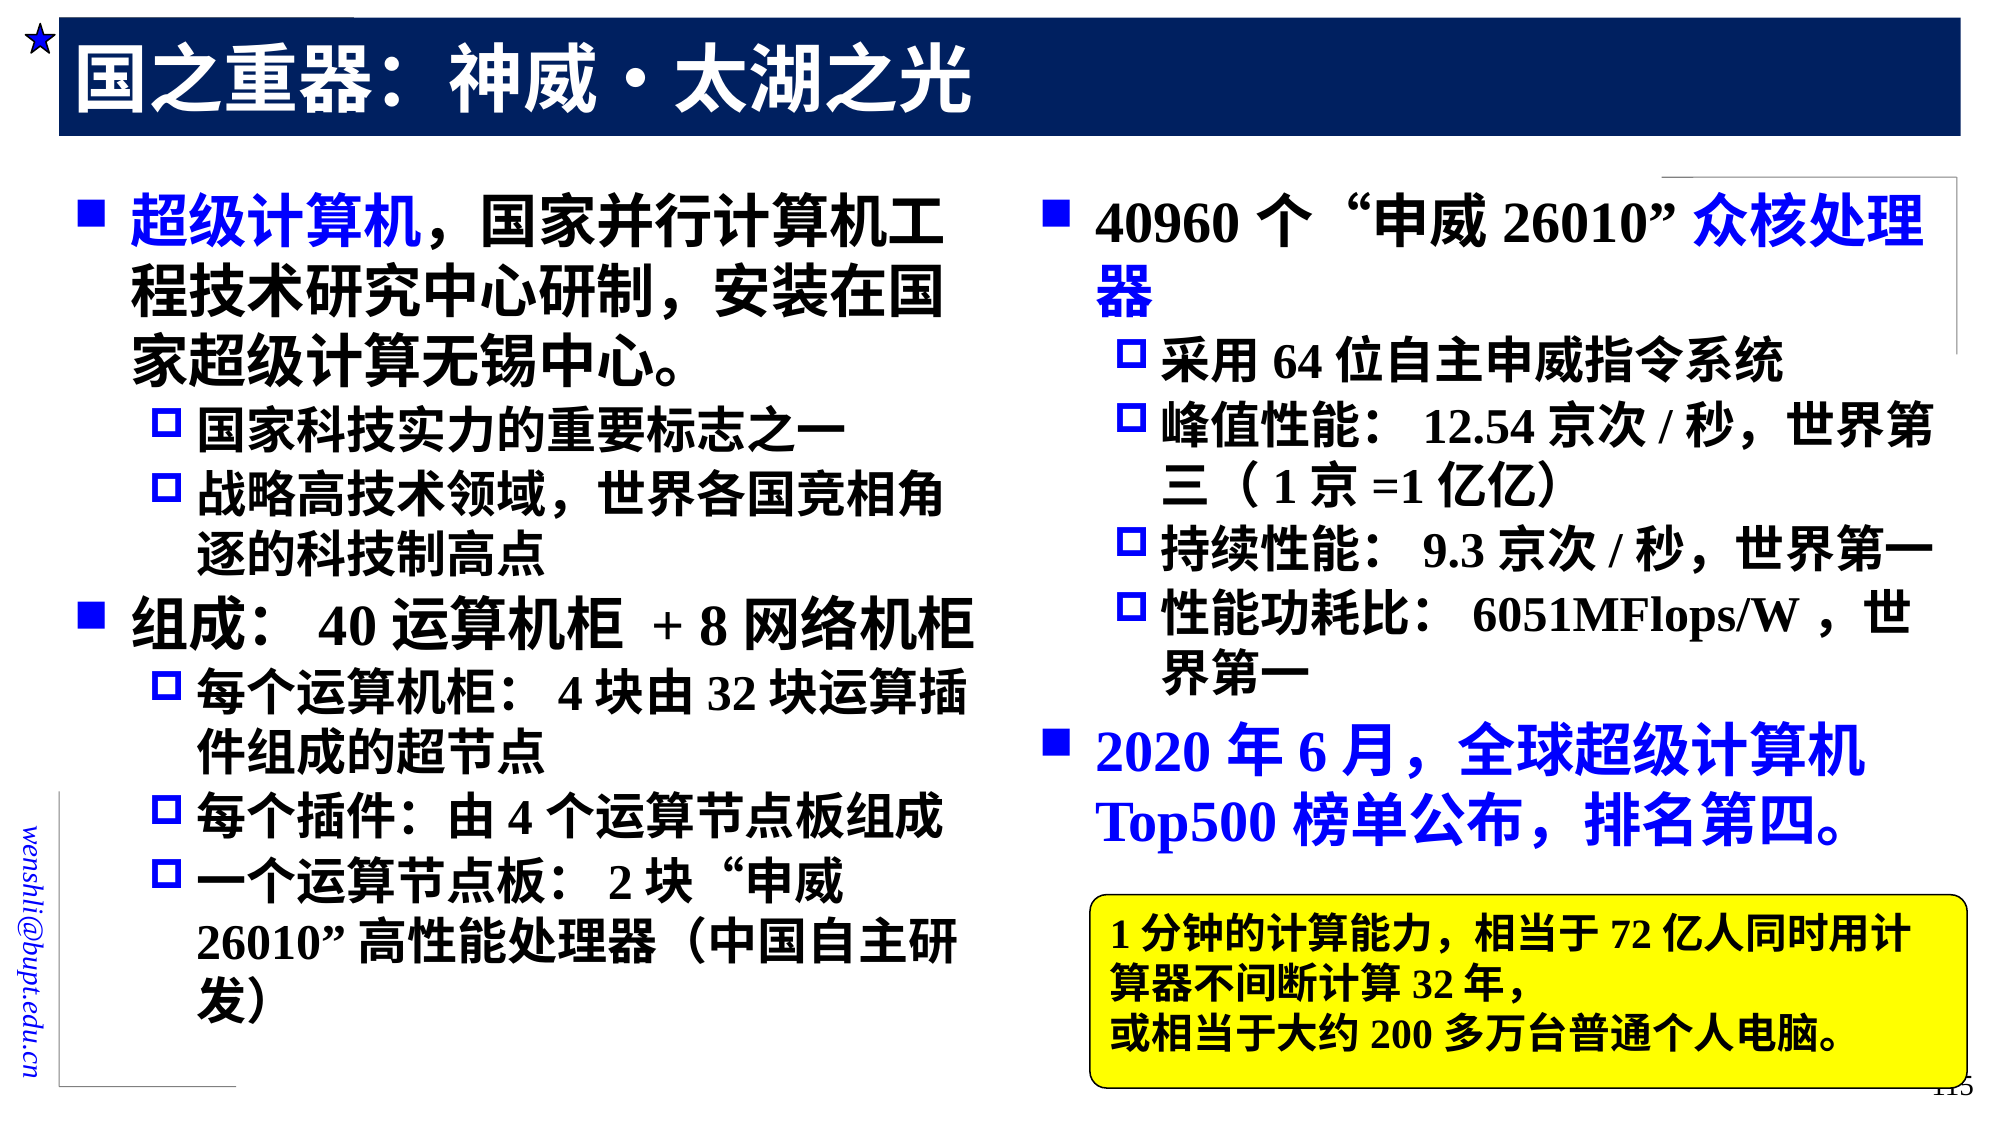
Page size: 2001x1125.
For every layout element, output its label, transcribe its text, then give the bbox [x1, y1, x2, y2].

slide_number 115 [1822, 1058, 1990, 1113]
list 40960个“申威26010”众核处理器 采用64位自主申威指令系统 峰值性能：12.54京次/秒，世界第三（1京=1亿亿） 持续性能：9.3京次/秒，世界第一 性能功耗比：6051MFlops/W，世界第一 2020年6月，全球超级计算机Top500榜单公布，排名第四。 [1023, 177, 1957, 1093]
text_box 1分钟的计算能力，相当于72亿人同时用计算器不间断计算32年， 或相当于大约200多万台普通个人电脑。 [1089, 894, 1968, 1089]
title 国之重器：神威•太湖之光 [58, 17, 1961, 137]
list 超级计算机，国家并行计算机工程技术研究中心研制，安装在国家超级计算无锡中心。 国家科技实力的重要标志之一 战略高技术领域，世界各国竞相角逐的科技制高点 组成：40运算机柜 + 8网络机柜 每个运算机柜：4块由32块运算插件组成的超节点 每个插件：由4个运算节点板组成 一个运算节点板：2块“申威26010”高性能处理器（中国自主研发） [59, 177, 1004, 1093]
